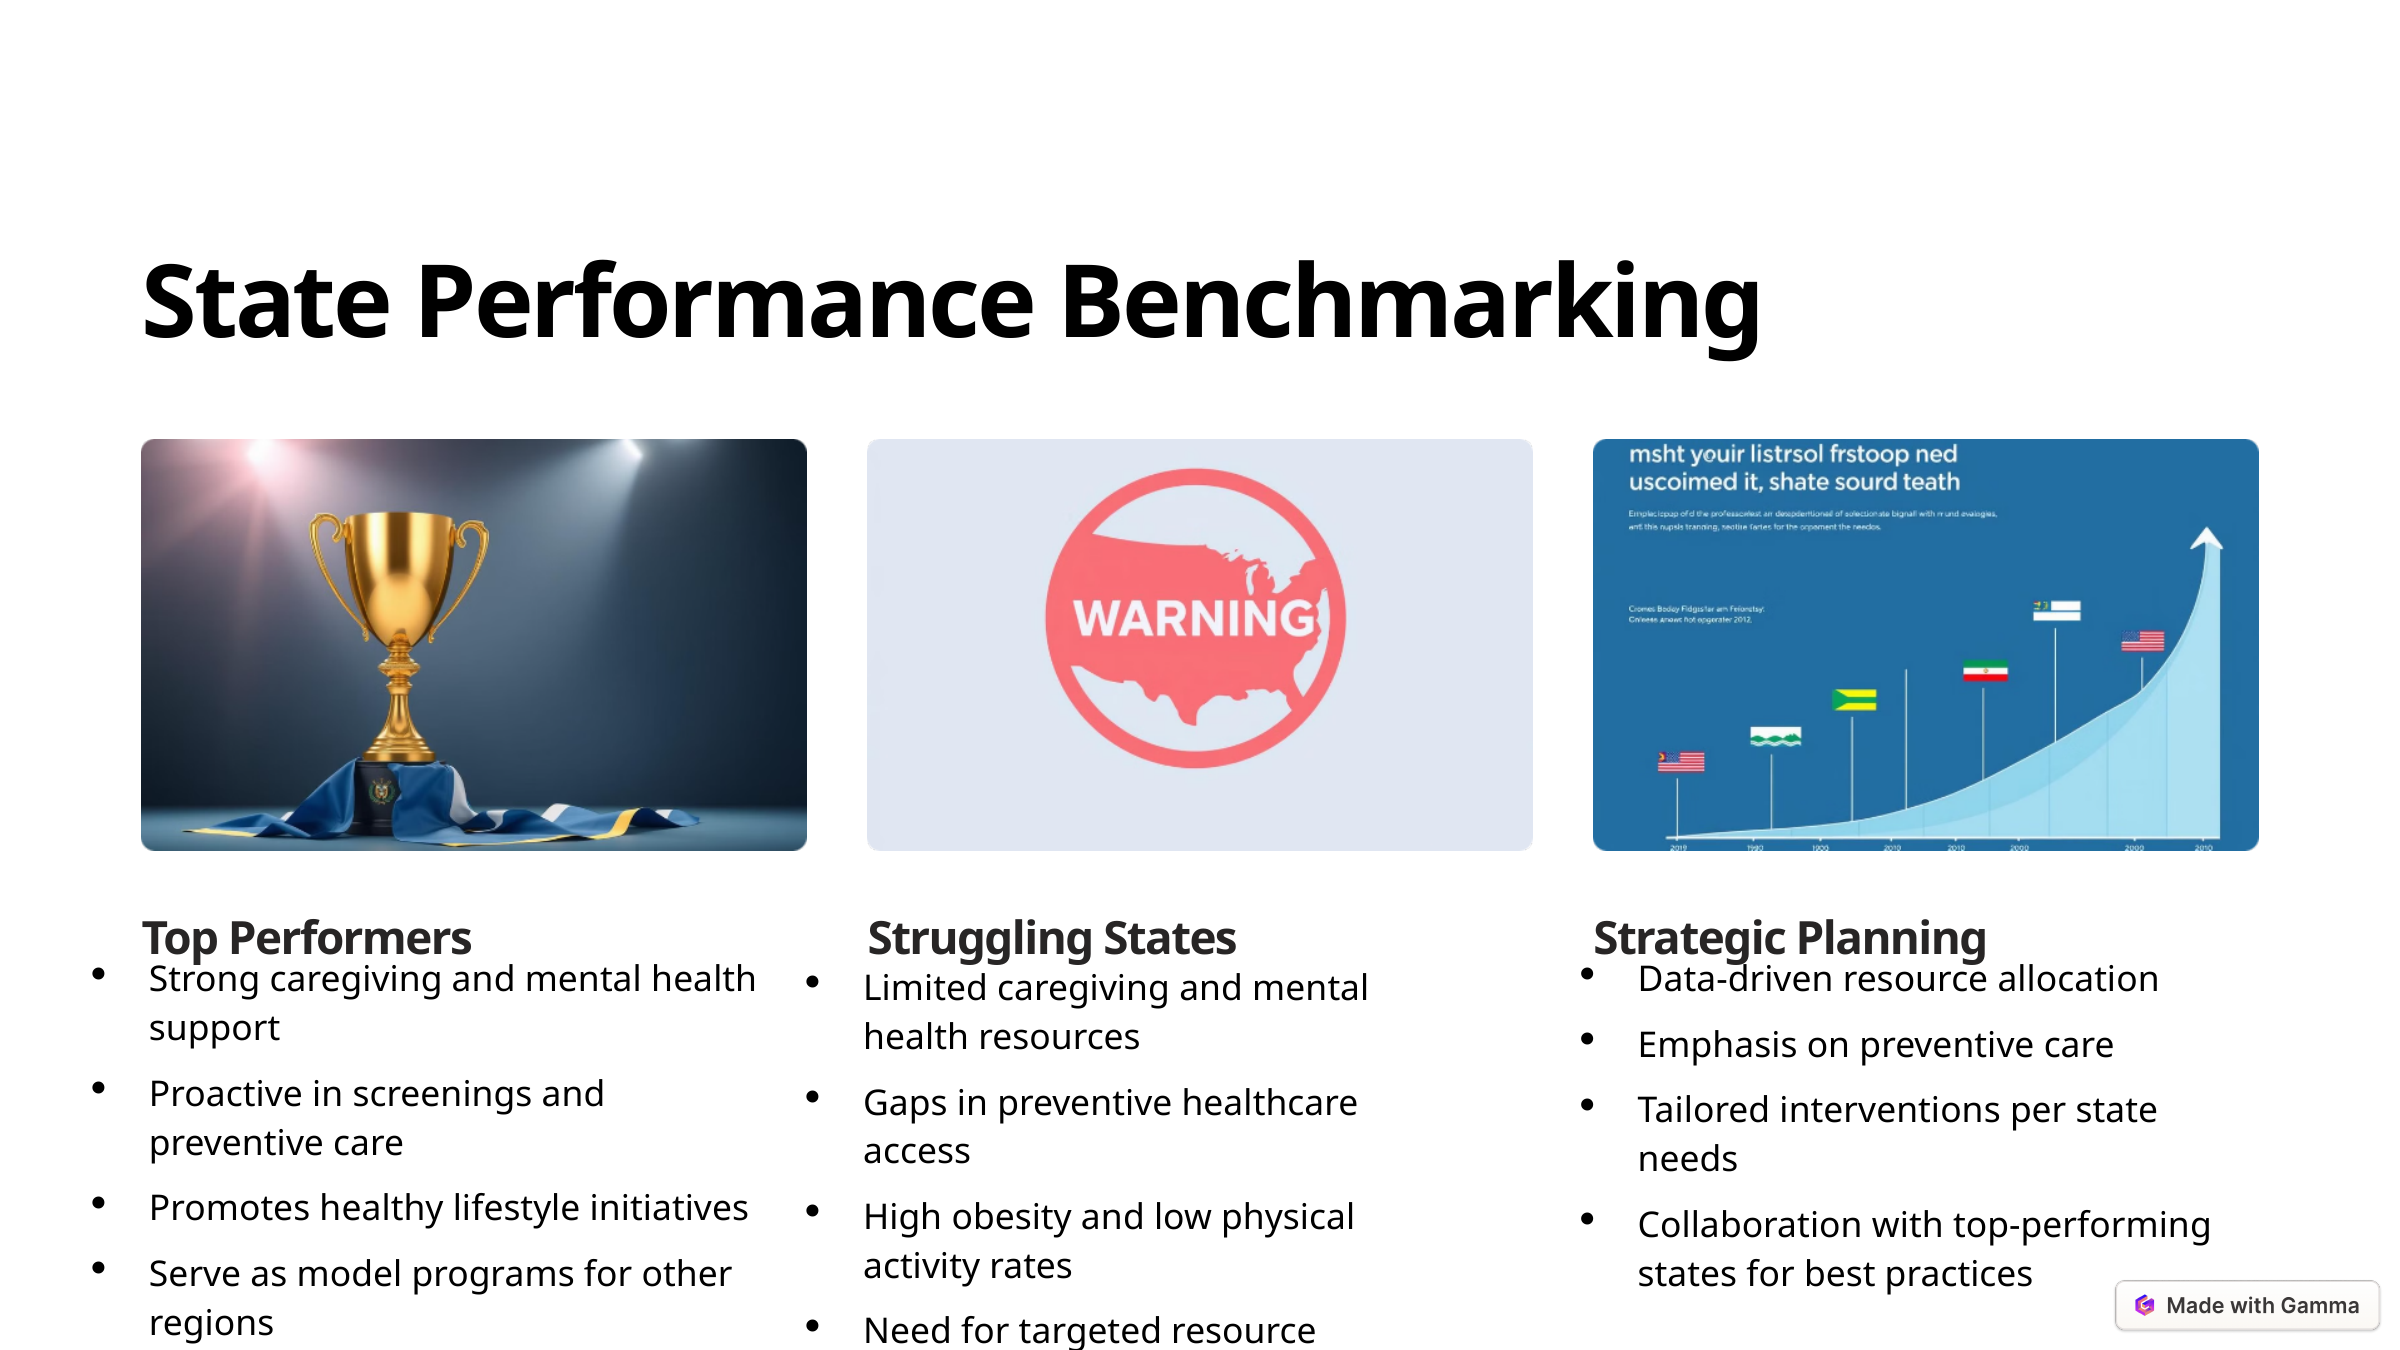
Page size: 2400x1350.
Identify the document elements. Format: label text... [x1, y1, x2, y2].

picture [867, 439, 1533, 851]
text_box State Performance Benchmarking [141, 231, 1723, 359]
text_box Strong caregiving and mental health support Proactive in screenings and preventive care Promotes healthy lifestyle initiatives Serve as model programs for other regions [92, 950, 758, 1080]
picture [141, 439, 807, 851]
text_box Strategic Planning [1593, 900, 2100, 950]
text_box Struggling States [867, 900, 1374, 958]
text_box Limited caregiving and mental health resources Gaps in preventive healthcare access High obesity and low physical activity rates Need for targeted resource allocation [806, 958, 1472, 1089]
text_box Data-driven resource allocation Emphasis on preventive care Tailored interventions per state needs Collaboration with top-performing states for best practices [1581, 950, 2247, 1080]
picture [1593, 439, 2259, 851]
picture [2106, 1271, 2389, 1339]
text_box Top Performers [141, 900, 648, 950]
